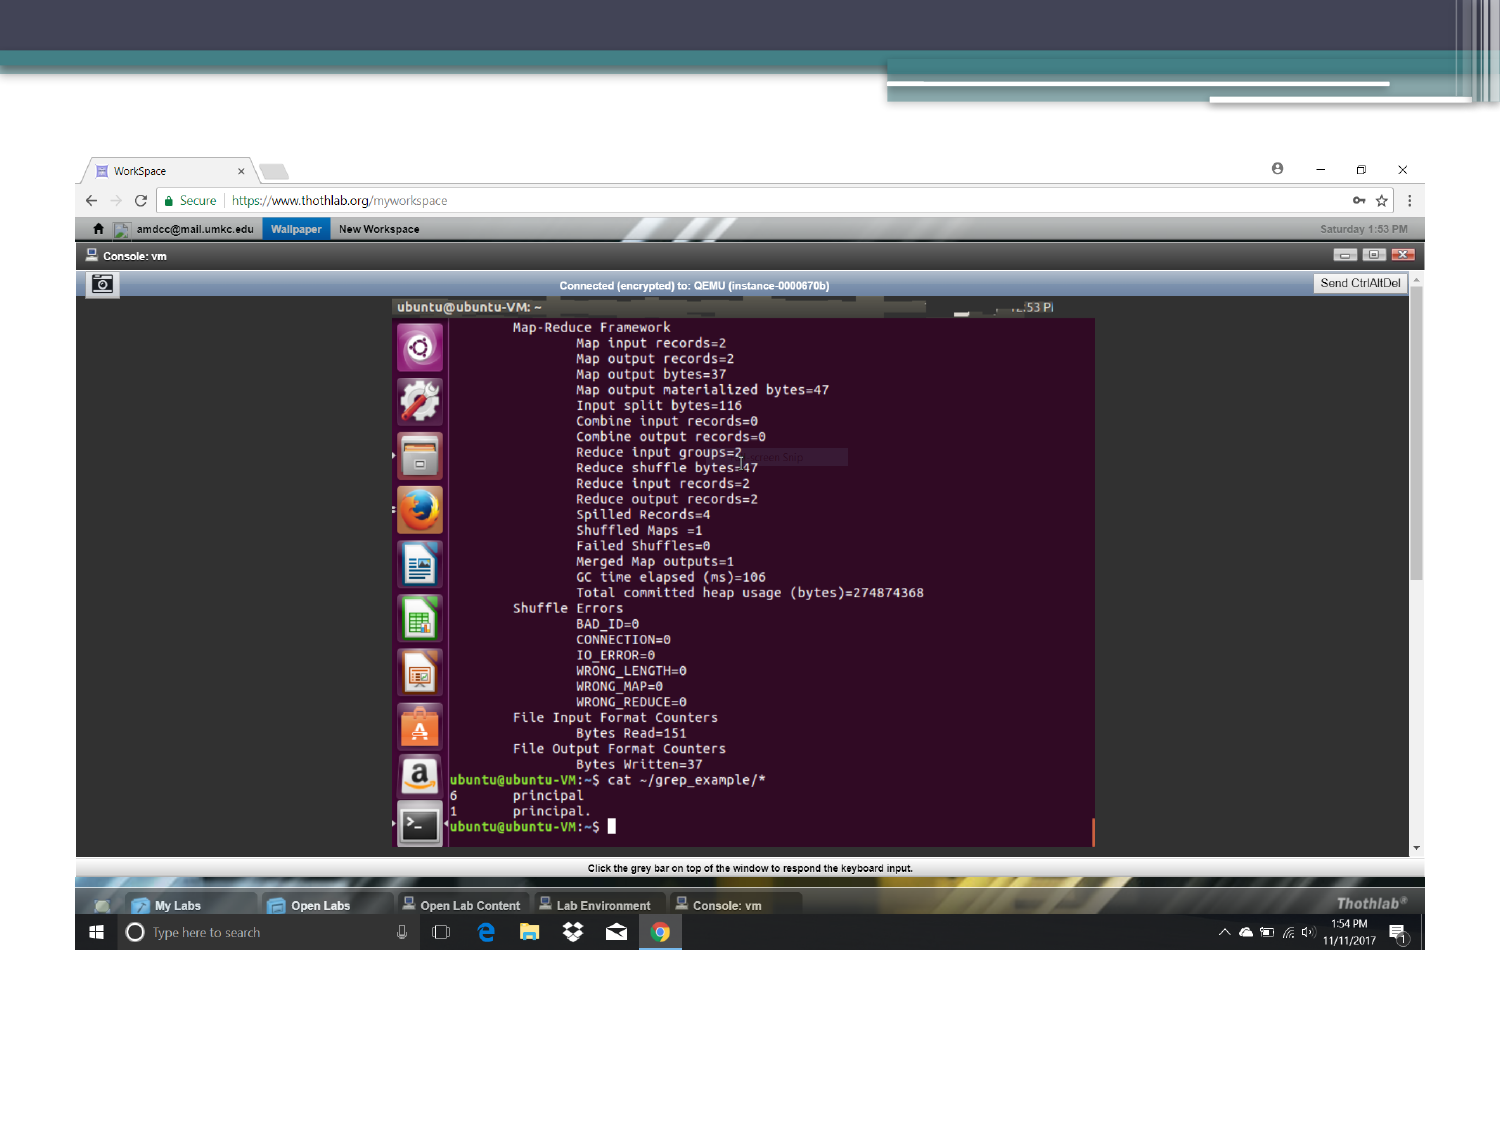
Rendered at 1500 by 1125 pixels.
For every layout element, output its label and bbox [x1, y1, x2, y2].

picture [74, 157, 1426, 951]
